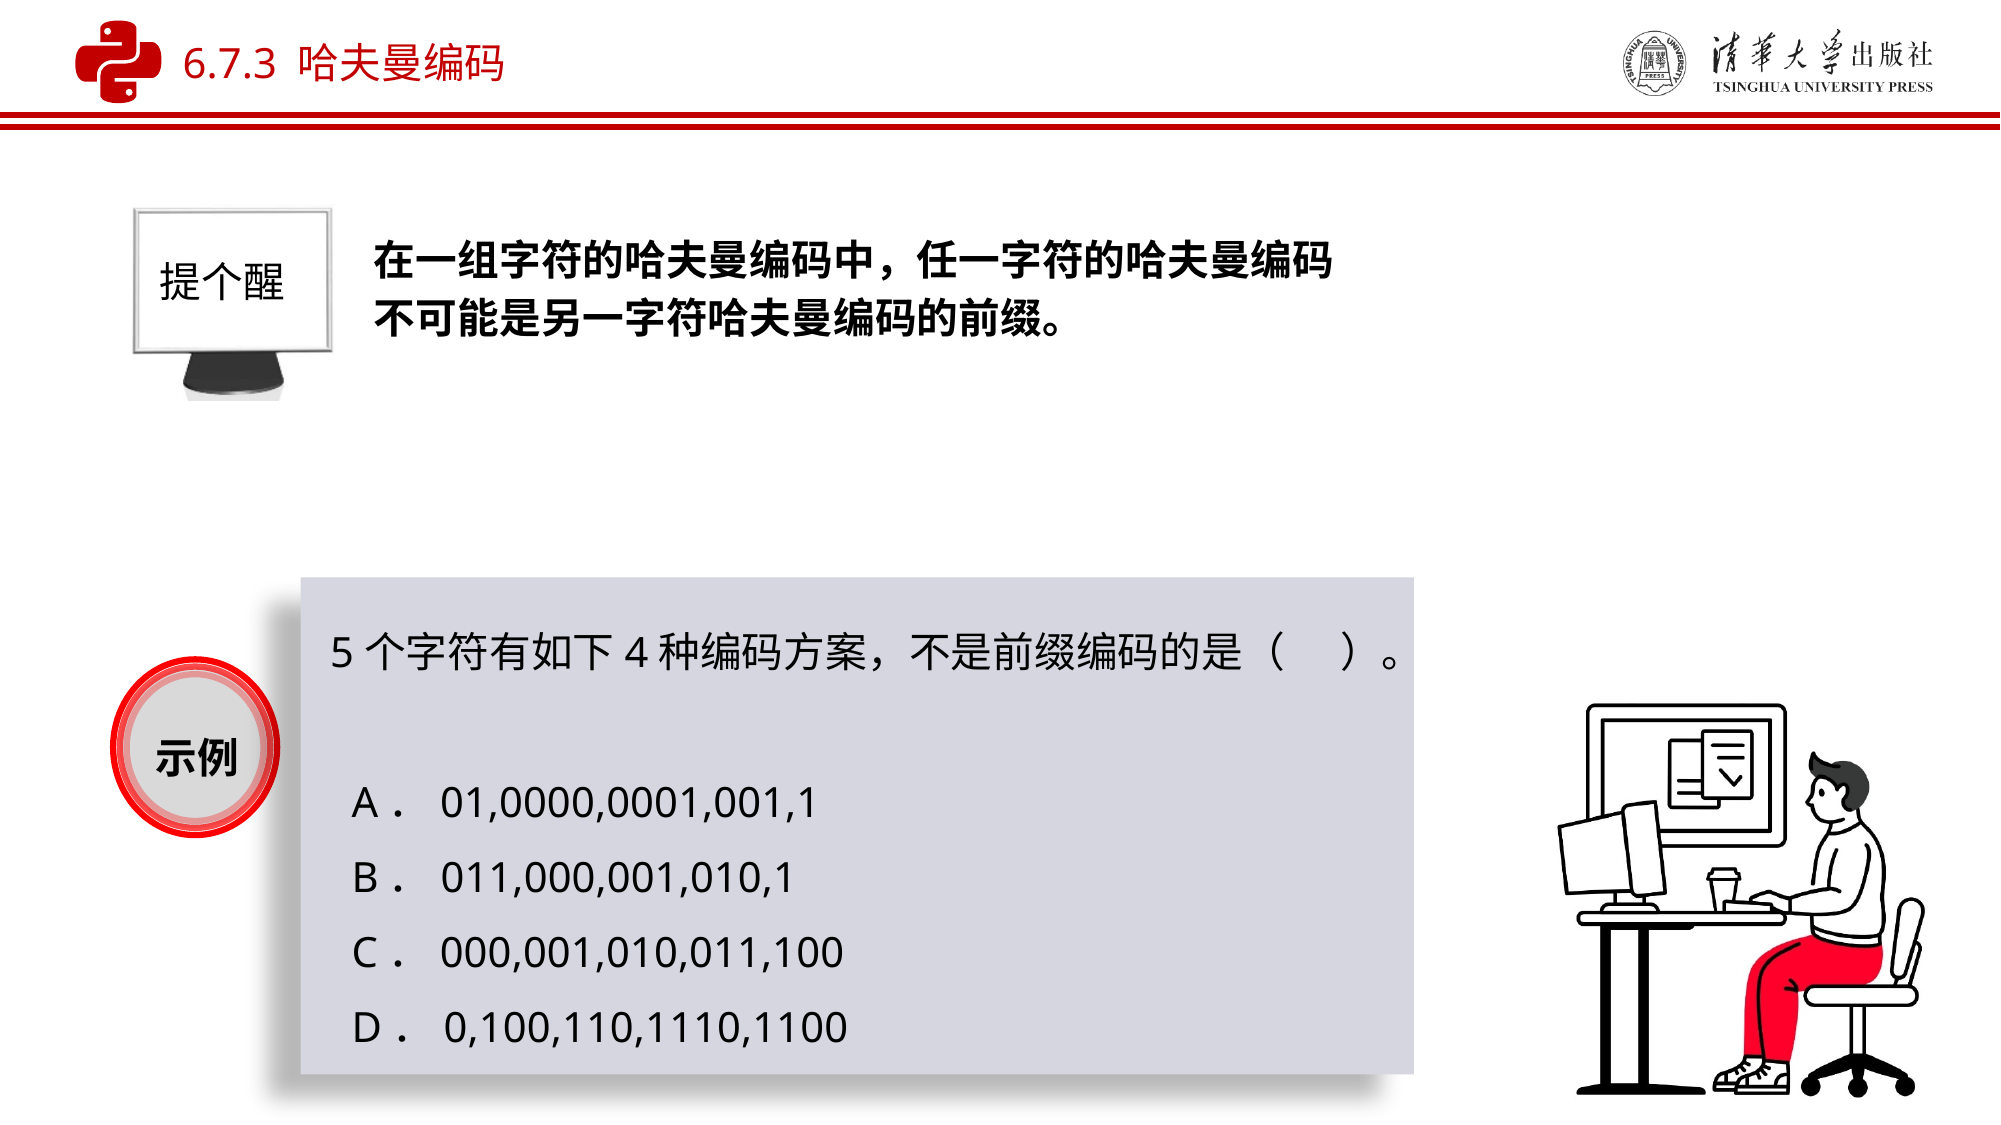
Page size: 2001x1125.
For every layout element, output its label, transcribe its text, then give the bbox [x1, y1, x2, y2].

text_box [113, 202, 1414, 1004]
picture [1545, 656, 1983, 1125]
text_box 6.7.3 哈夫曼编码 [167, 29, 522, 95]
